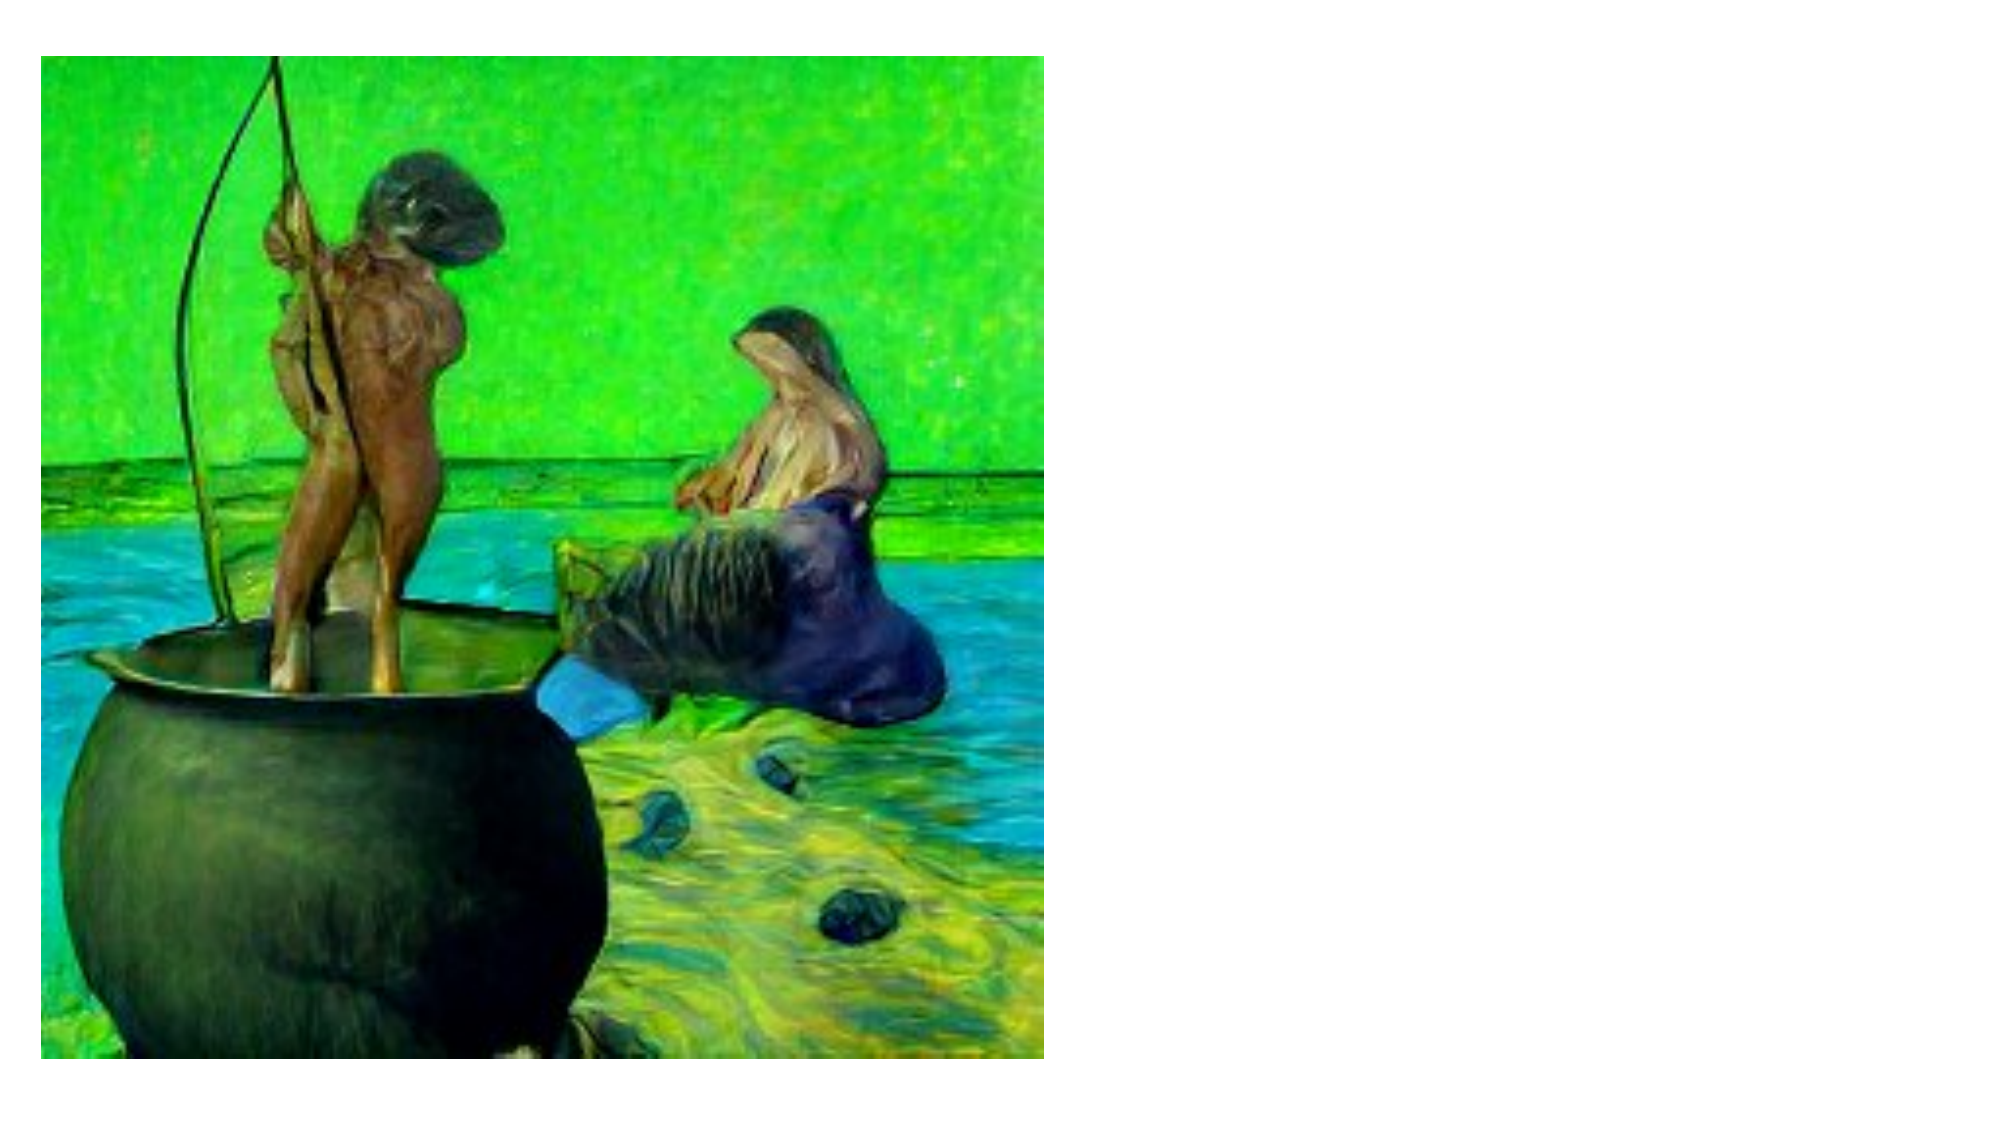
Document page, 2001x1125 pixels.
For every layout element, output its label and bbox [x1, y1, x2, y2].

picture [41, 56, 1044, 1059]
